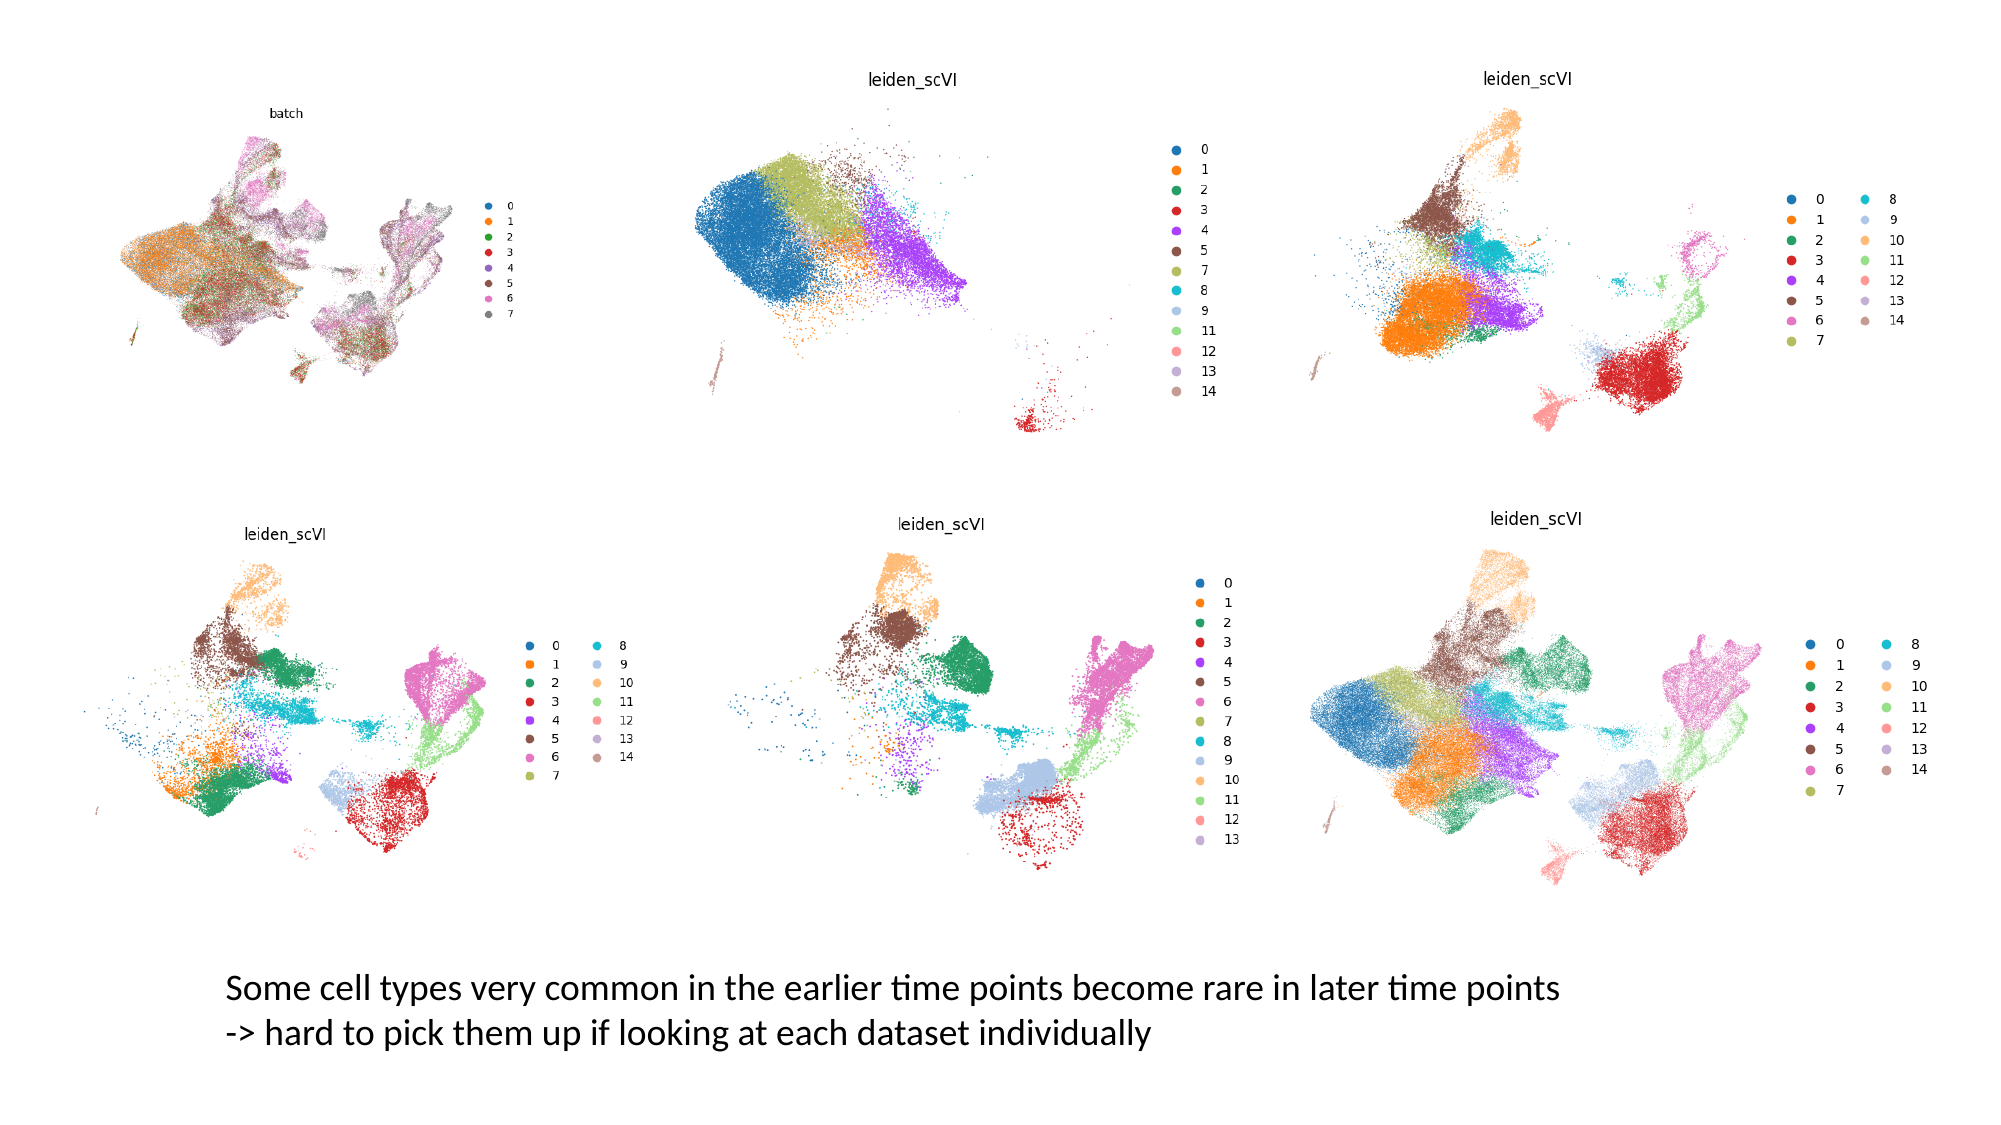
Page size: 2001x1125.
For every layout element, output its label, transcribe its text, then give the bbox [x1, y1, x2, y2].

picture [55, 518, 648, 883]
picture [1278, 61, 1920, 457]
picture [1278, 501, 1943, 911]
text_box Some cell types very common in the earlier time points become rare in later time points -> hard to pick them up if looking at each dataset individually [210, 955, 1789, 1061]
picture [697, 507, 1254, 894]
picture [663, 62, 1231, 457]
picture [95, 100, 524, 403]
